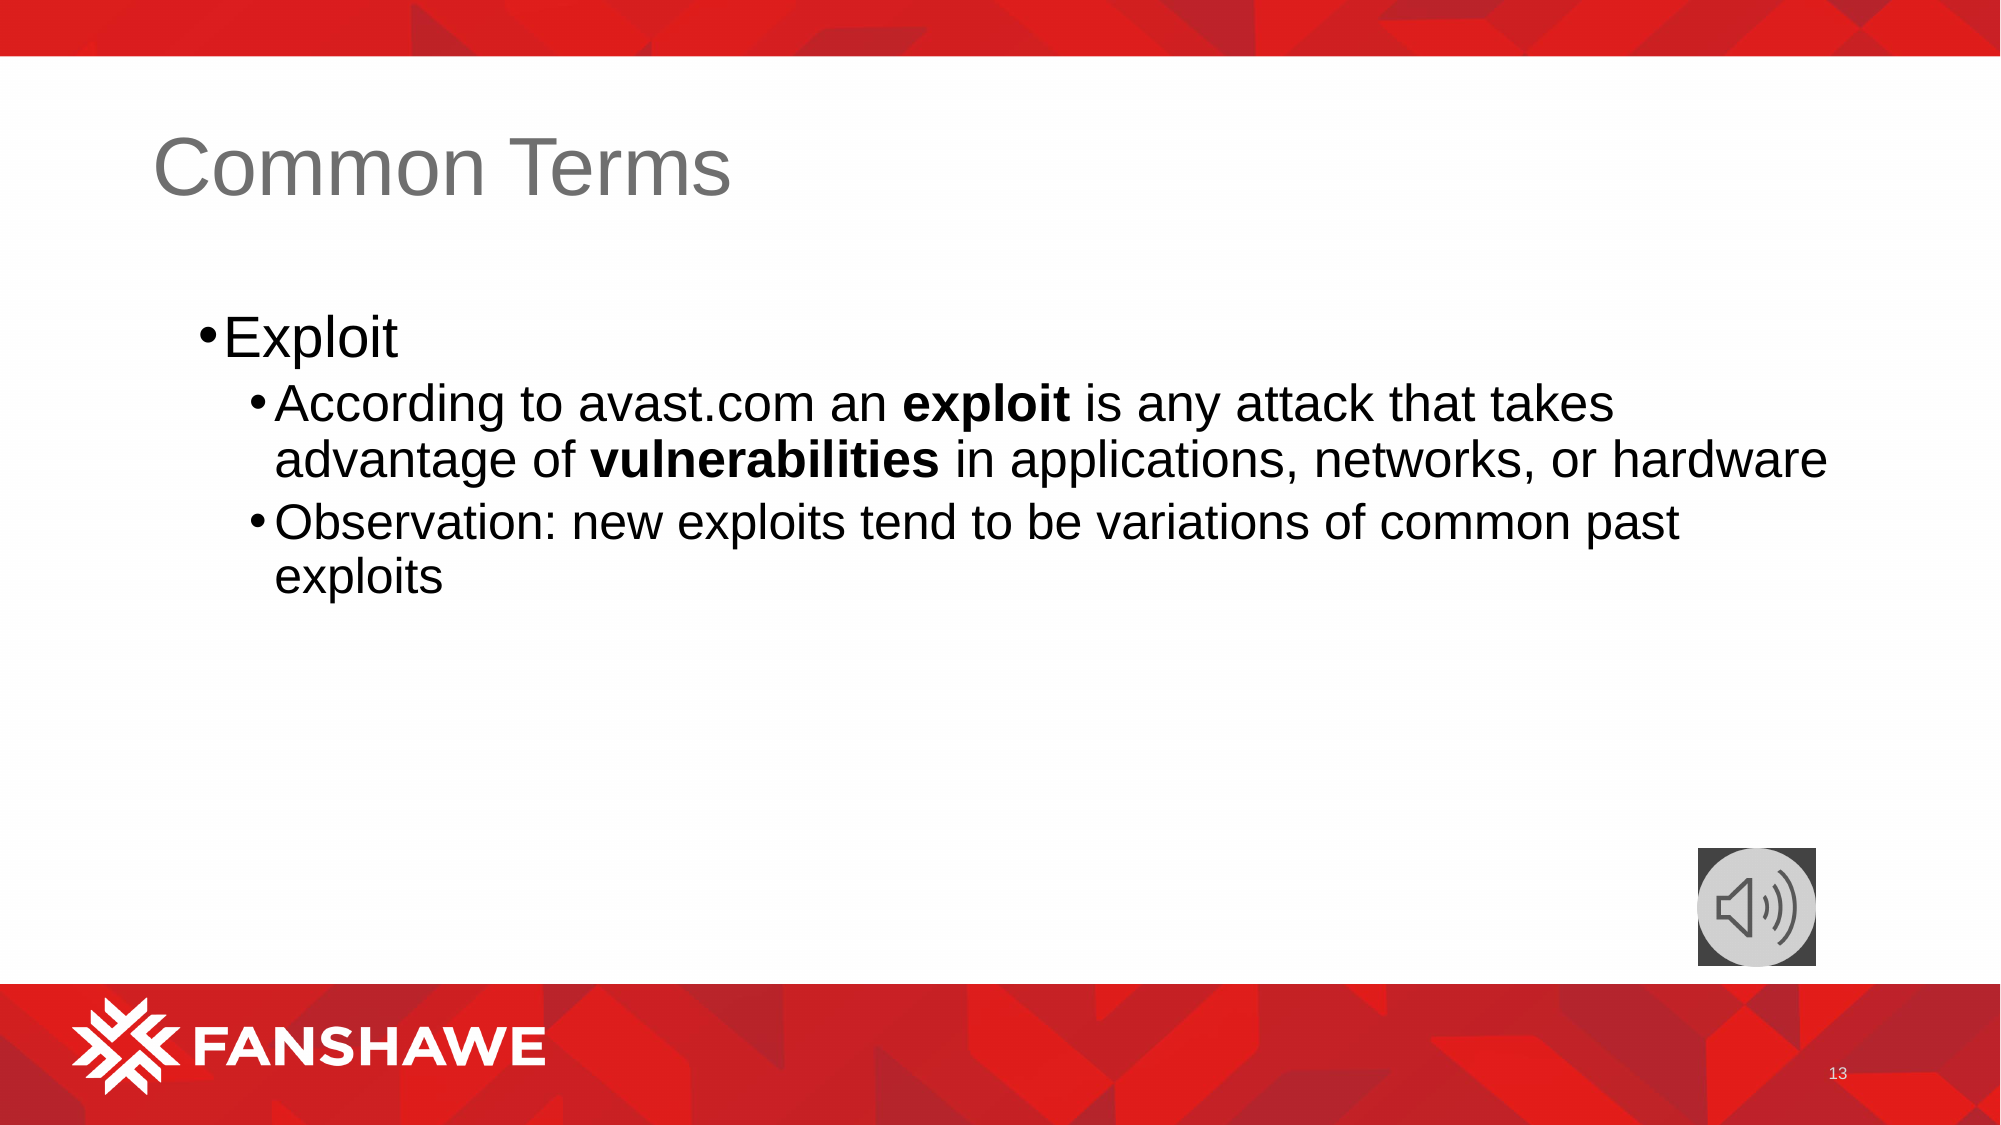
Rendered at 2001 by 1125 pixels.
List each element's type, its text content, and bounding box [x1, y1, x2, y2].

title Common Terms [137, 59, 1863, 278]
slide_number 13 [1705, 1042, 1863, 1103]
picture [0, 0, 2001, 1125]
list Exploit According to avast.com an exploit is any attack that takes advantage of vulnerabilities in applications, networks, or hardware Observation: new exploits tend to be variations of common past exploits [183, 299, 1863, 968]
